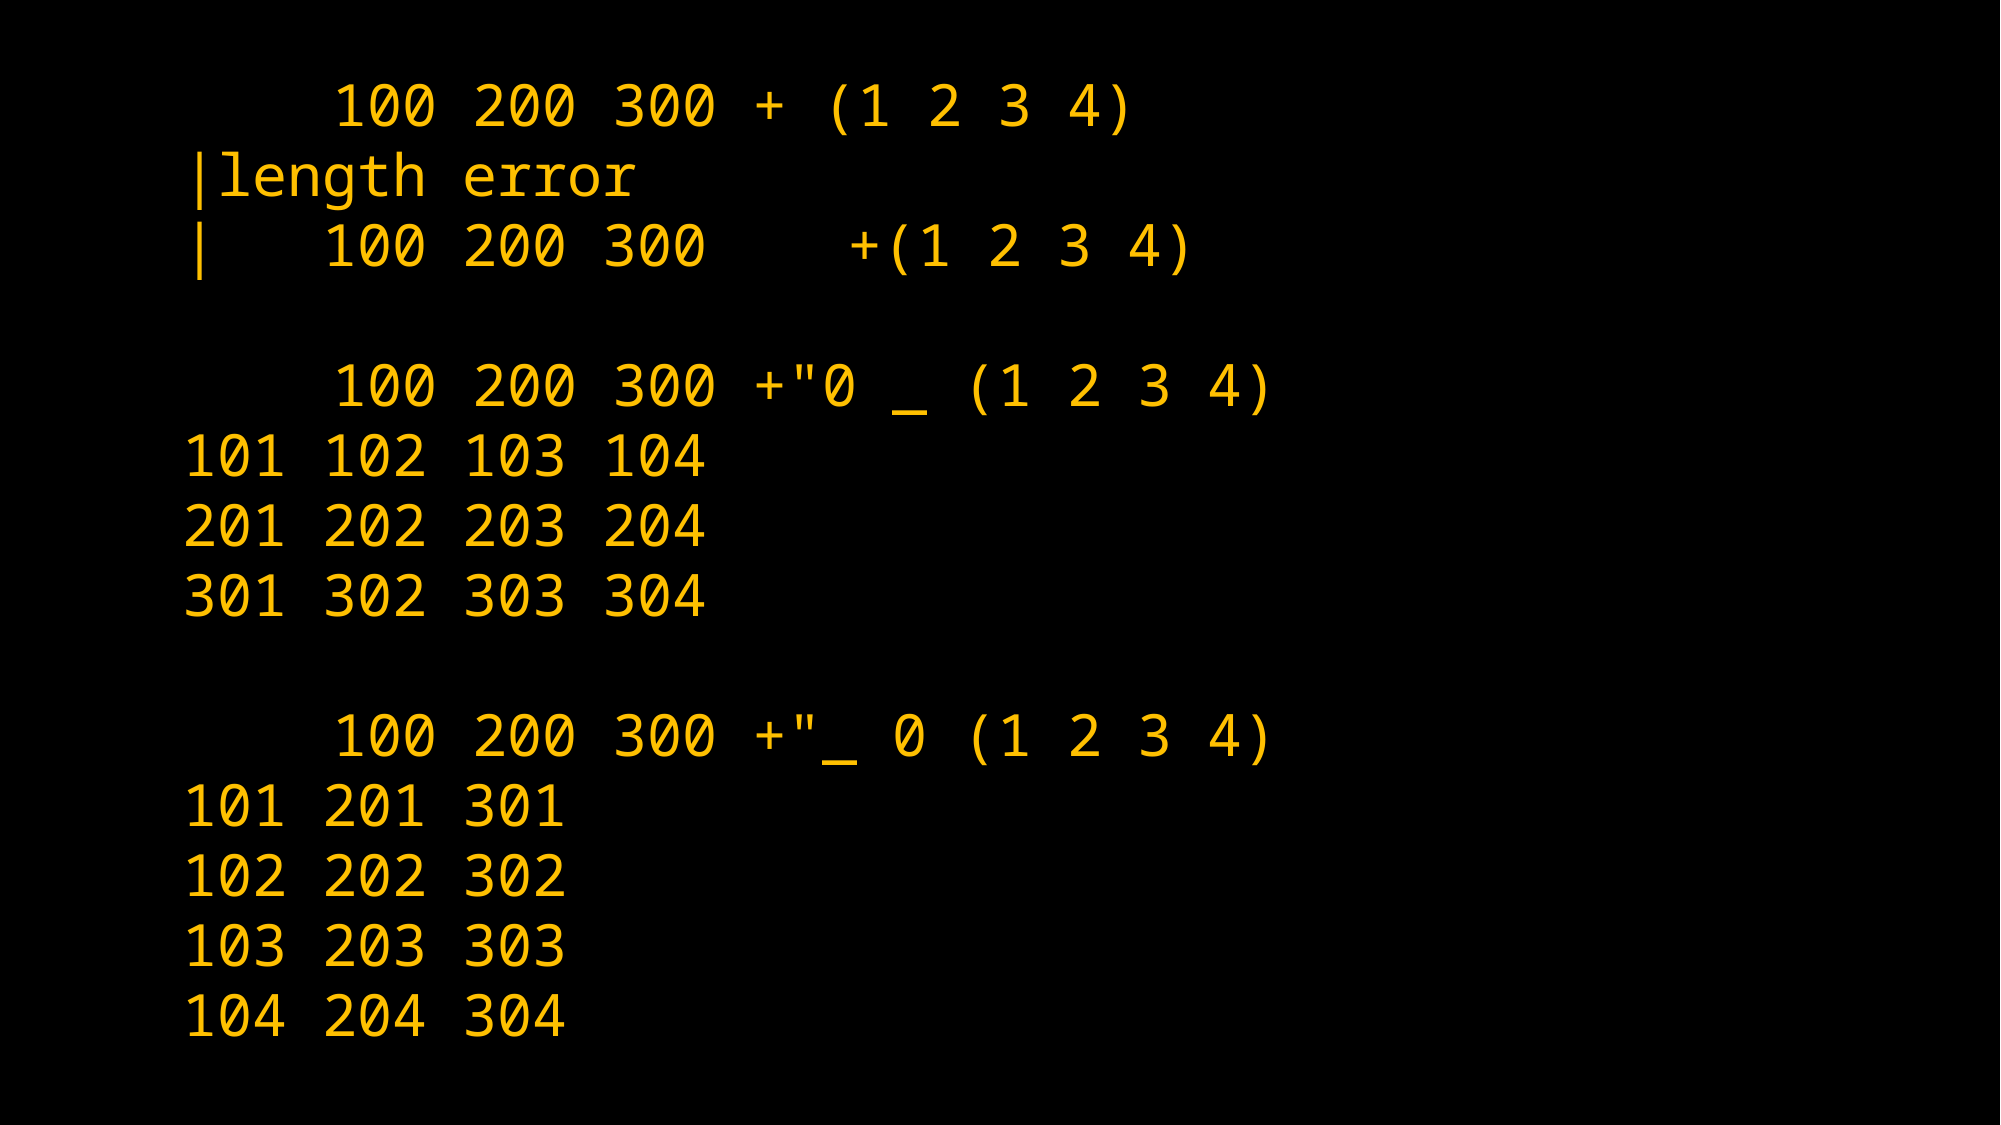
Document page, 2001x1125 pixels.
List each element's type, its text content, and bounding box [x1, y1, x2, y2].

text_box 100 200 300 + (1 2 3 4) |length error | 100 200 300 +(1 2 3 4) 100 200 300 +"0 _ (1 2 3 4) 101 102 103 104 201 202 203 204 301 302 303 304 100 200 300 +"_ 0 (1 2 3 4) 101 201 301 102 202 302 103 203 303 104 204 304 [167, 61, 2000, 1056]
